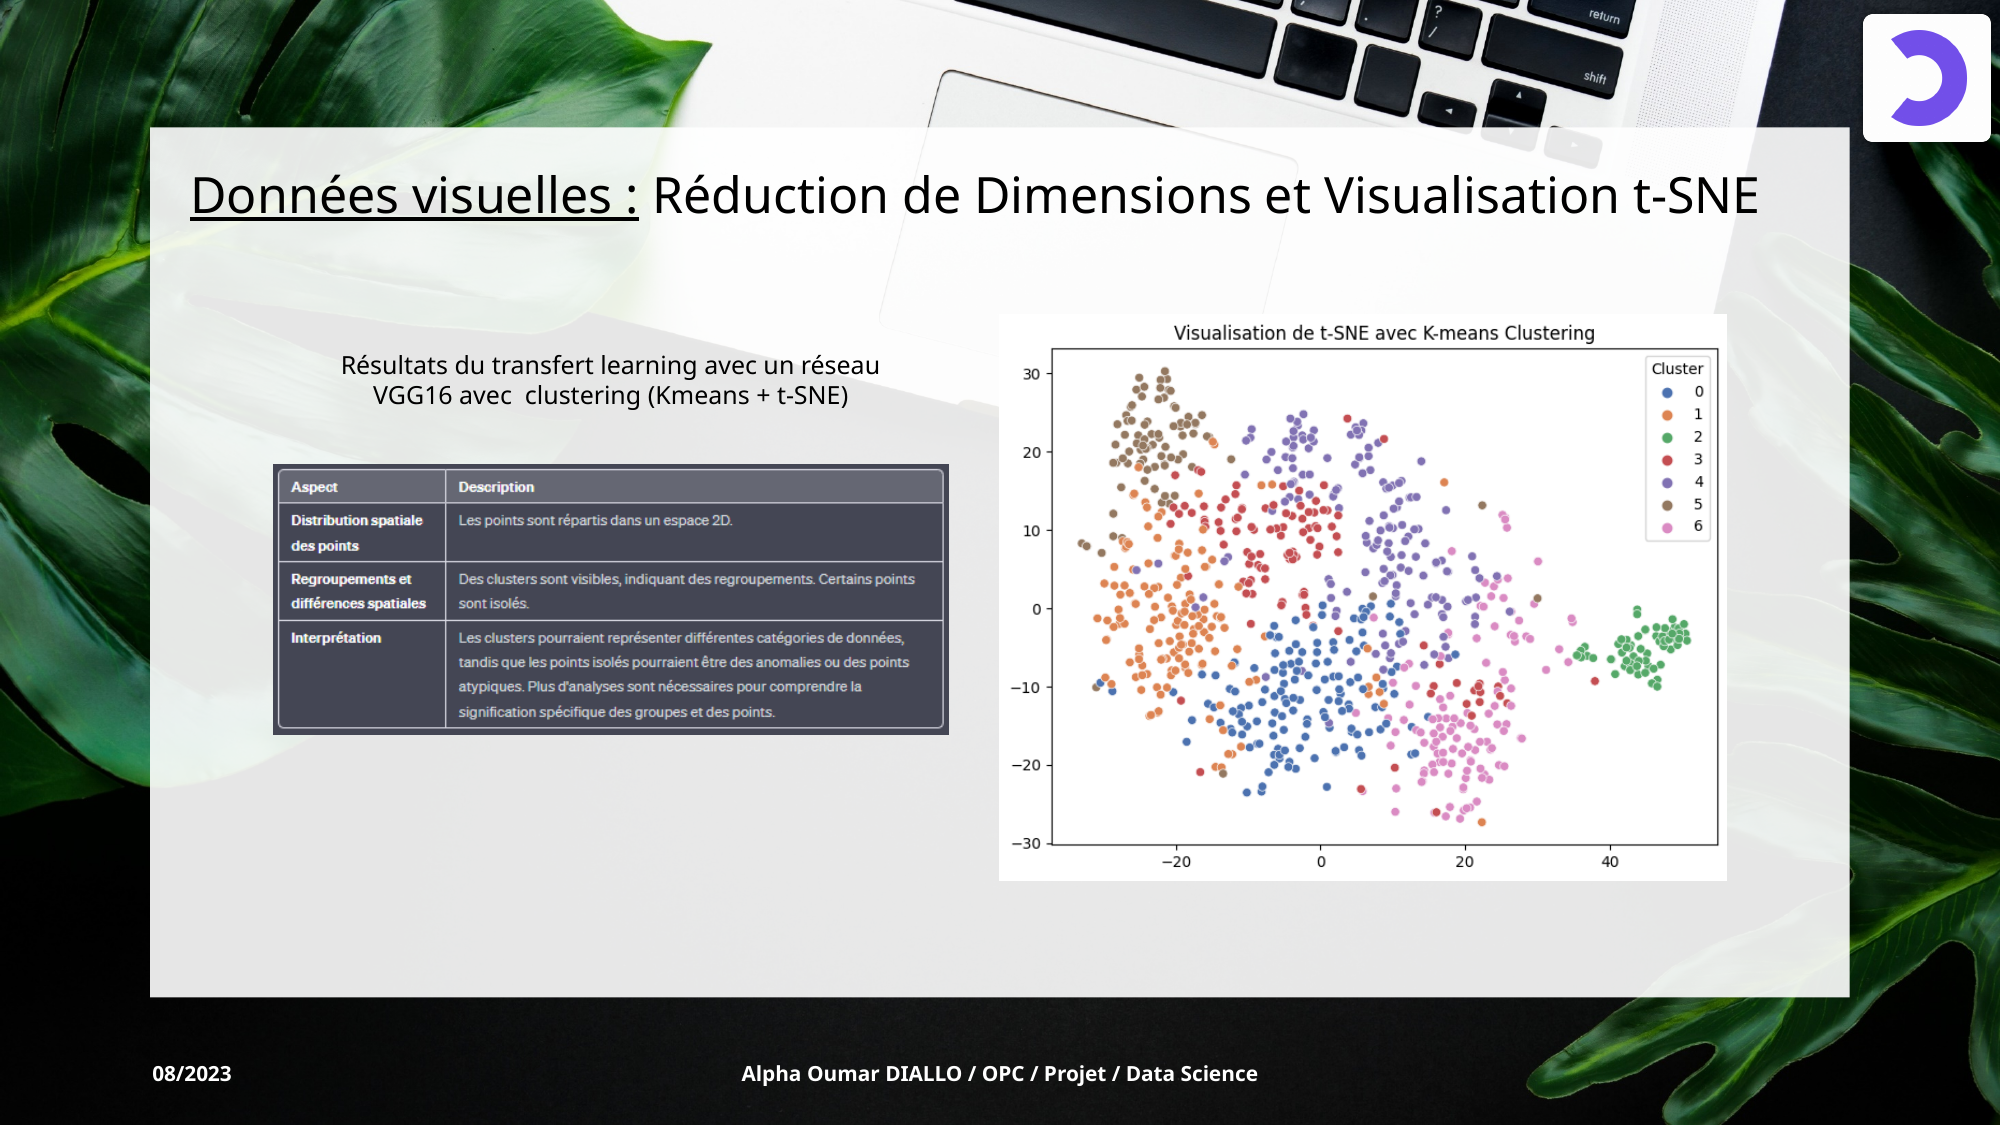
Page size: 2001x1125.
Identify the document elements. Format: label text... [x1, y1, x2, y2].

text_box Résultats du transfert learning avec un réseau VGG16 avec clustering (Kmeans + t-SNE) [317, 341, 905, 417]
title Données visuelles : Réduction de Dimensions et Visualisation t-SNE [159, 127, 1792, 266]
slide_number 08/2023 [137, 1042, 588, 1103]
footer Alpha Oumar DIALLO / OPC / Projet / Data Science [662, 1042, 1338, 1103]
picture [0, 0, 2000, 1125]
